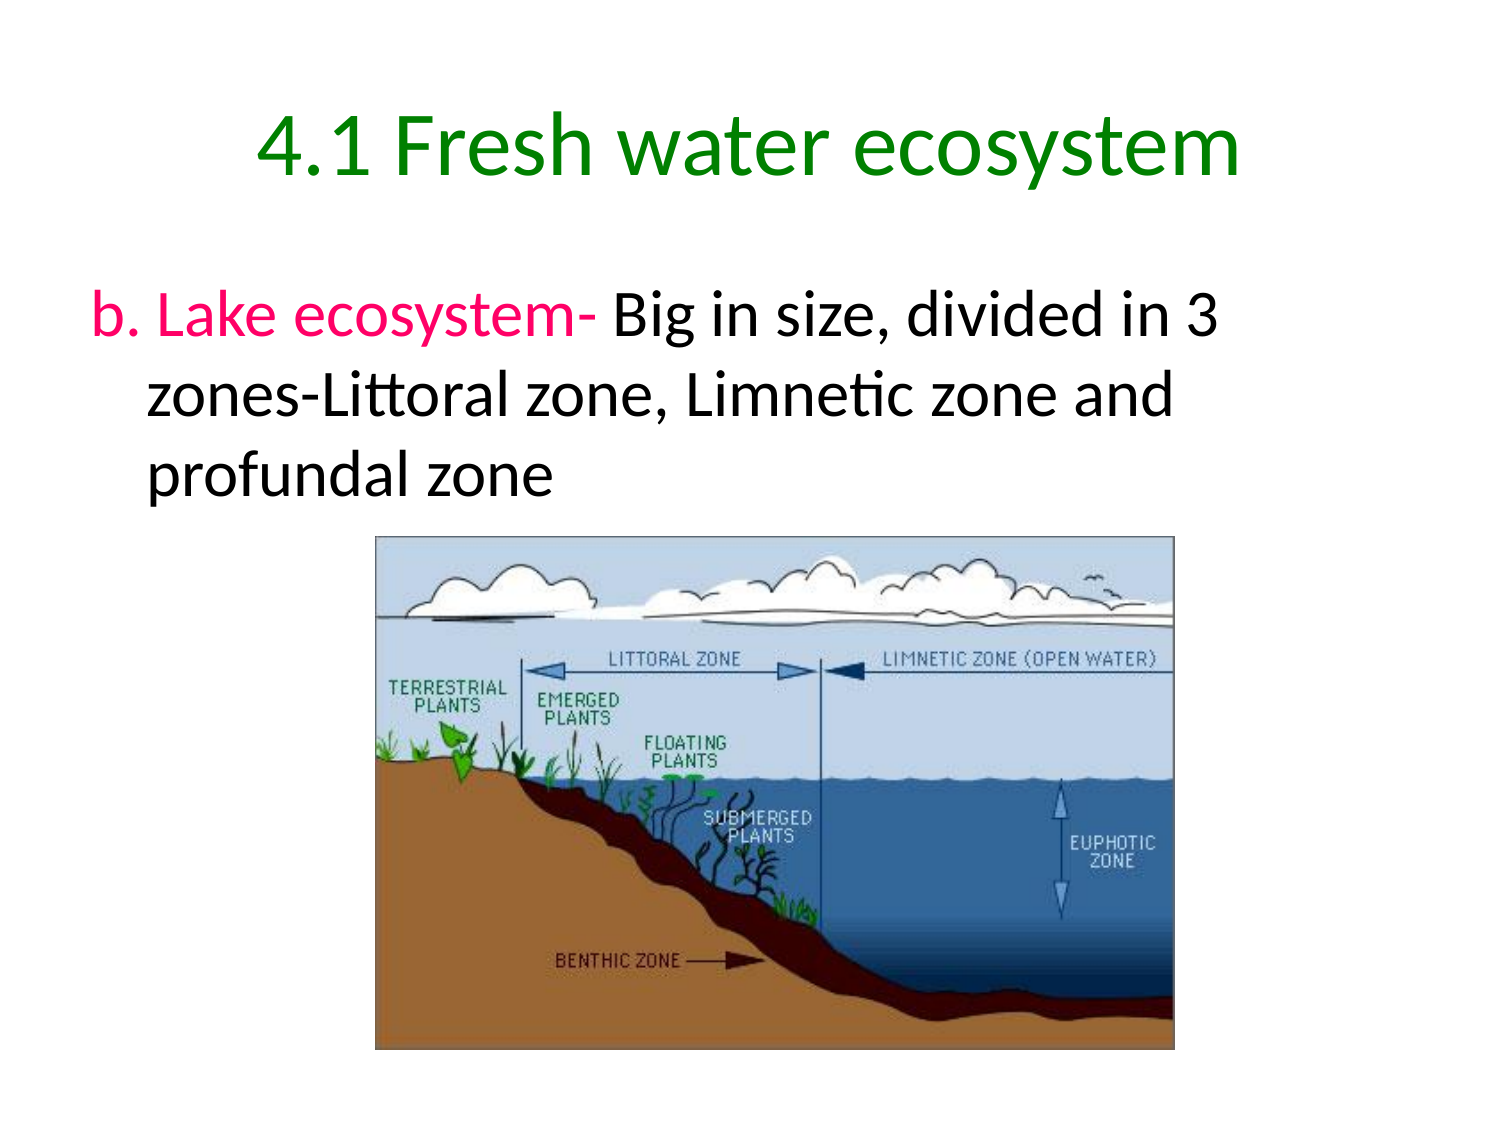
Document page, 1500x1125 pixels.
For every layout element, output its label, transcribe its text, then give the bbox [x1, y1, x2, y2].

picture [374, 536, 1176, 1051]
list b. Lake ecosystem- Big in size, divided in 3 zones-Littoral zone, Limnetic zone and profundal zone [75, 262, 1425, 1005]
title 4.1 Fresh water ecosystem [75, 45, 1425, 233]
